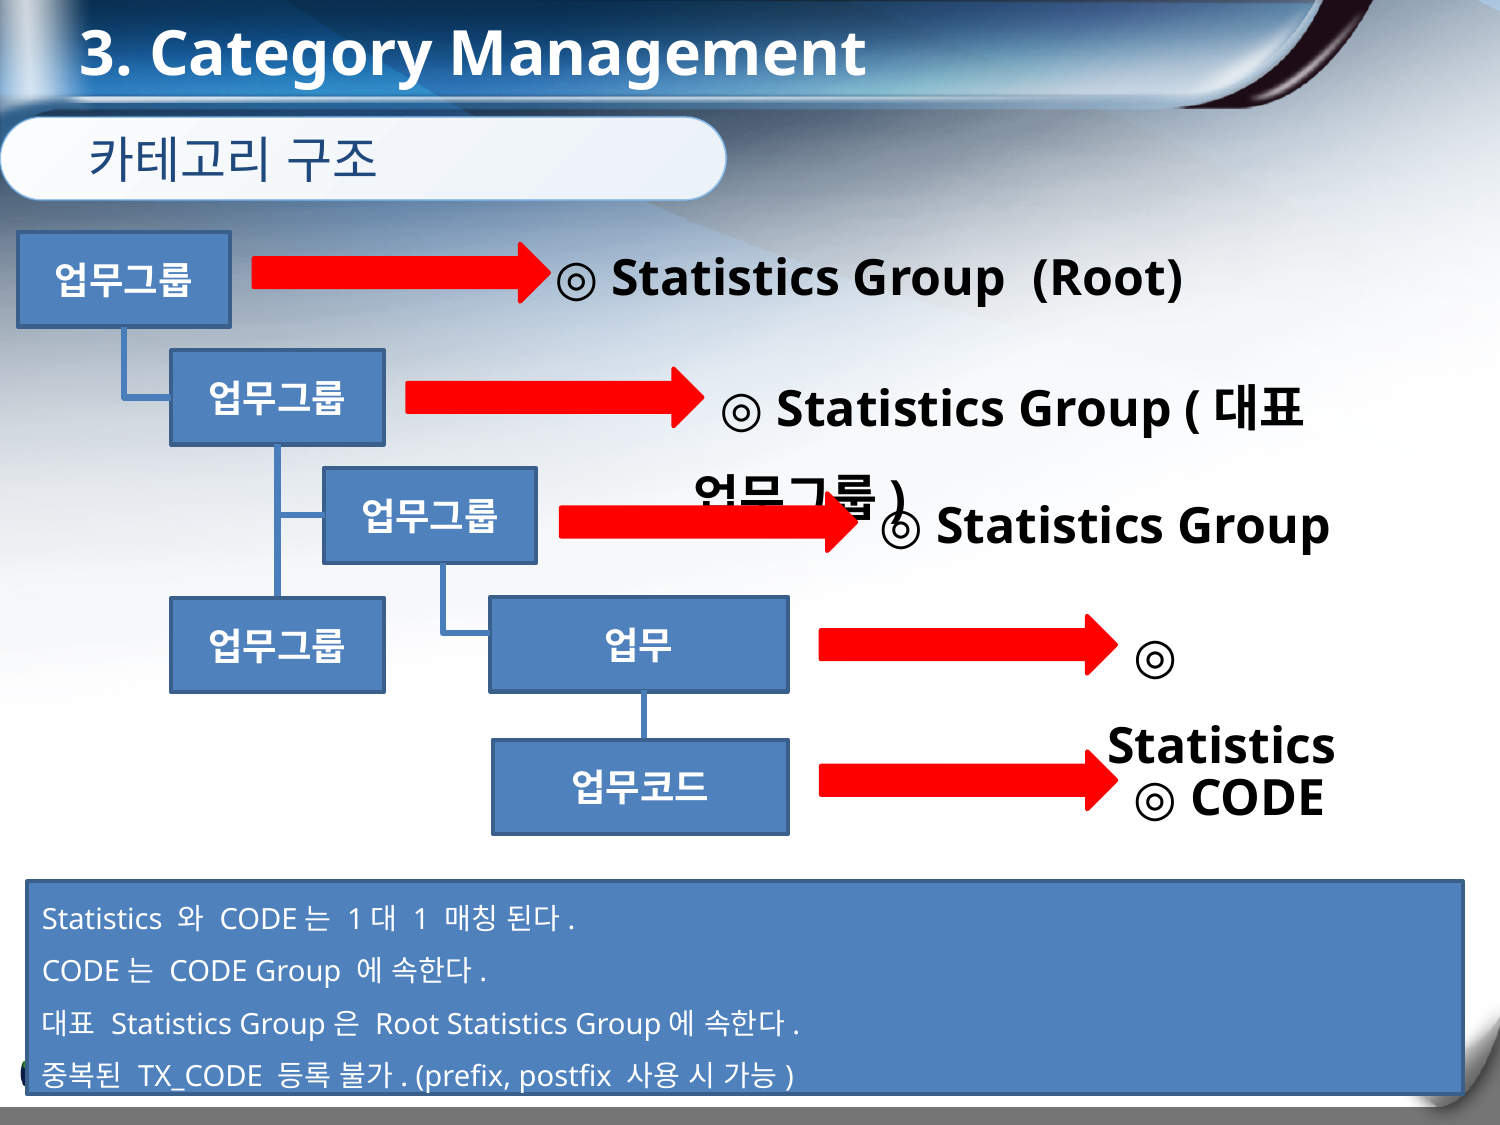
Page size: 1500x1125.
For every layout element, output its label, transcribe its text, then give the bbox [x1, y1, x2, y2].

text_box [251, 256, 513, 290]
text_box [405, 366, 679, 429]
text_box 업무 [488, 595, 790, 694]
text_box ◎ Statistics [1092, 652, 1412, 782]
text_box 업무그룹 [16, 230, 232, 329]
text_box [818, 749, 1092, 812]
text_box Statistics 와 CODE는 1대 1 매칭 된다. CODE는 CODE Group 에 속한다. 대표 Statistics Group은 Root Statistics Group에 속한다. 중복된 TX_CODE 등록 불가. (prefix, postfix 사용 시 가능) [25, 879, 1465, 1096]
text_box 업무그룹 [169, 596, 386, 694]
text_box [442, 562, 491, 634]
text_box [123, 326, 172, 398]
text_box 업무그룹 [322, 466, 538, 565]
text_box 업무그룹 [169, 348, 386, 447]
picture [0, 0, 1500, 1125]
text_box ◎ Statistics Group (Root) [513, 208, 1353, 313]
text_box ◎ Statistics Group [838, 456, 1447, 652]
text_box ◎ CODE [1092, 728, 1353, 833]
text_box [277, 444, 325, 516]
text_box ◎ Statistics Group (대표 업무그룹) [679, 339, 1500, 534]
text_box 카테고리 구조 [0, 116, 727, 201]
text_box [558, 491, 838, 553]
text_box 3. Category Management [63, 0, 1118, 104]
text_box [818, 628, 1092, 676]
text_box 업무코드 [491, 738, 790, 836]
